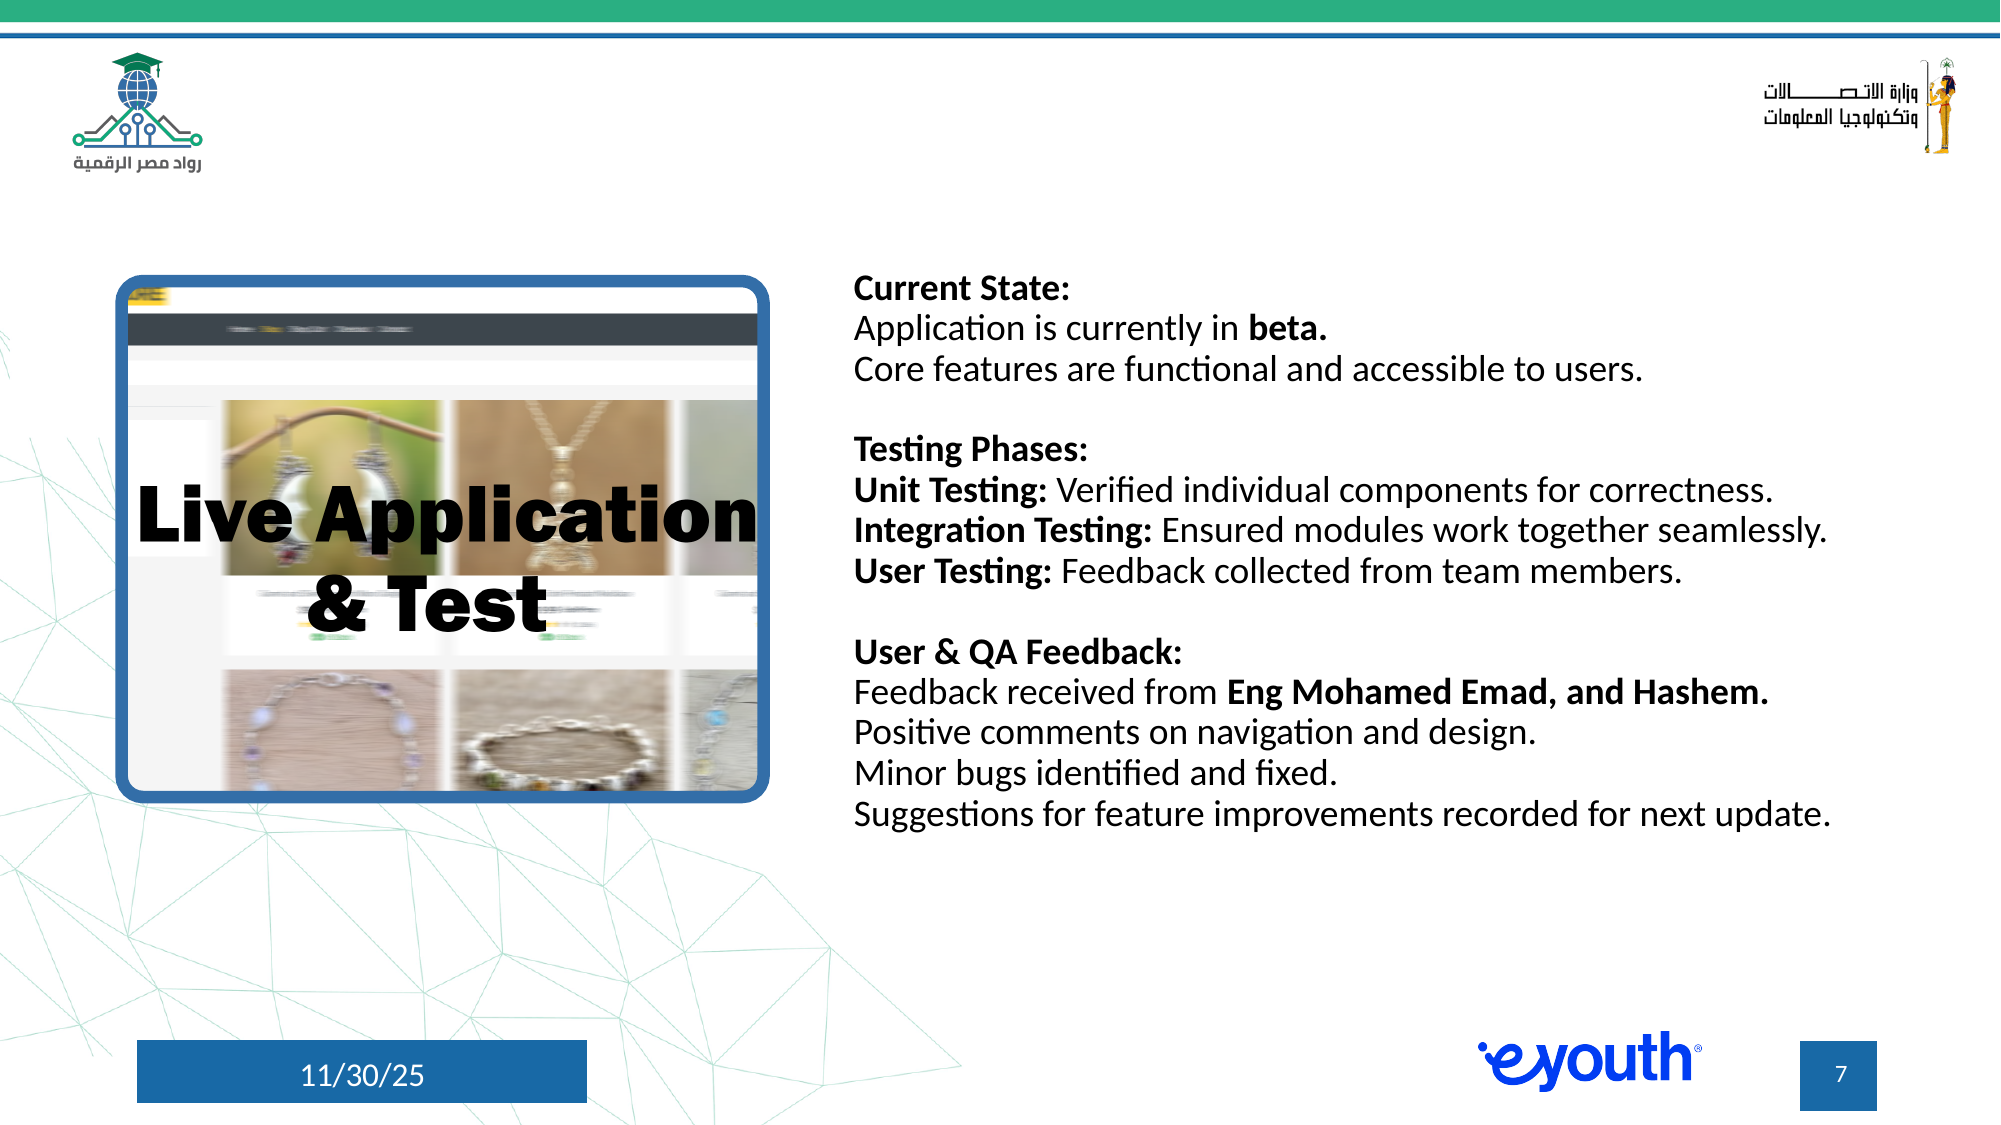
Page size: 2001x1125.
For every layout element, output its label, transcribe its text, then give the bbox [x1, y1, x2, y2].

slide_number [137, 1042, 588, 1103]
picture [0, 0, 2000, 1125]
slide_number 7 [1412, 1042, 1863, 1103]
title Current State: Application is currently in beta. Core features are functional and accessible to users. Testing Phases: Unit Testing: Verified individual components for correctness. Integration Testing: Ensured modules work together seamlessly. User Testing: Feedback collected from team members. User & QA Feedback: Feedback received from Eng Mohamed Emad, and Hashem. Positive comments on navigation and design. Minor bugs identified and fixed. Suggestions for feature improvements recorded for next update. [838, 140, 1915, 962]
